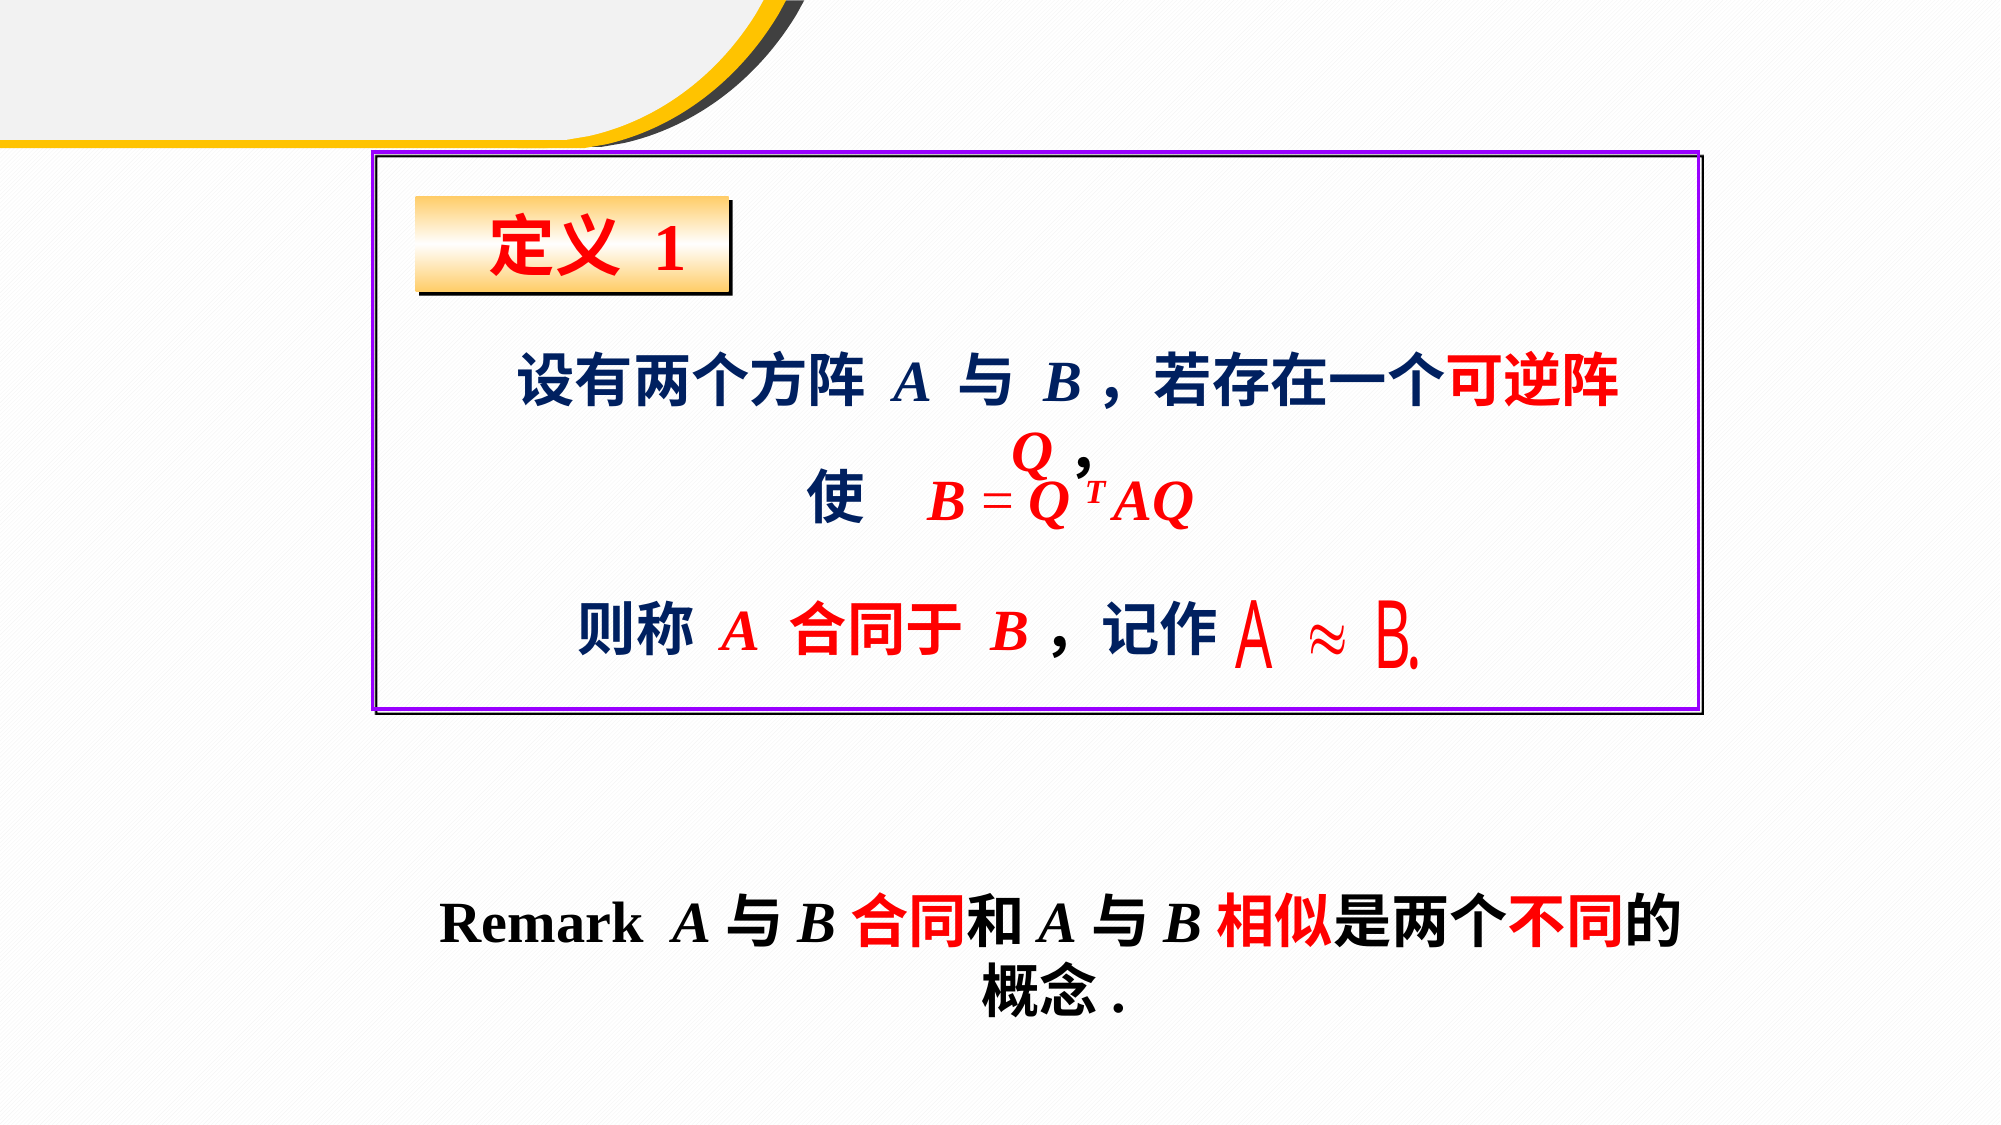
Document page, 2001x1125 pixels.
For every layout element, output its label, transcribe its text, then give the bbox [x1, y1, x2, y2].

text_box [587, 581, 1430, 679]
text_box 定义 1 [415, 196, 729, 292]
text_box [791, 453, 1213, 541]
text_box Remark A与B合同和A与B相似是两个不同的概念. [408, 876, 1715, 1032]
text_box [372, 152, 1699, 709]
text_box 设有两个方阵 A 与 B，若存在一个可逆阵 Q， [455, 335, 1681, 491]
